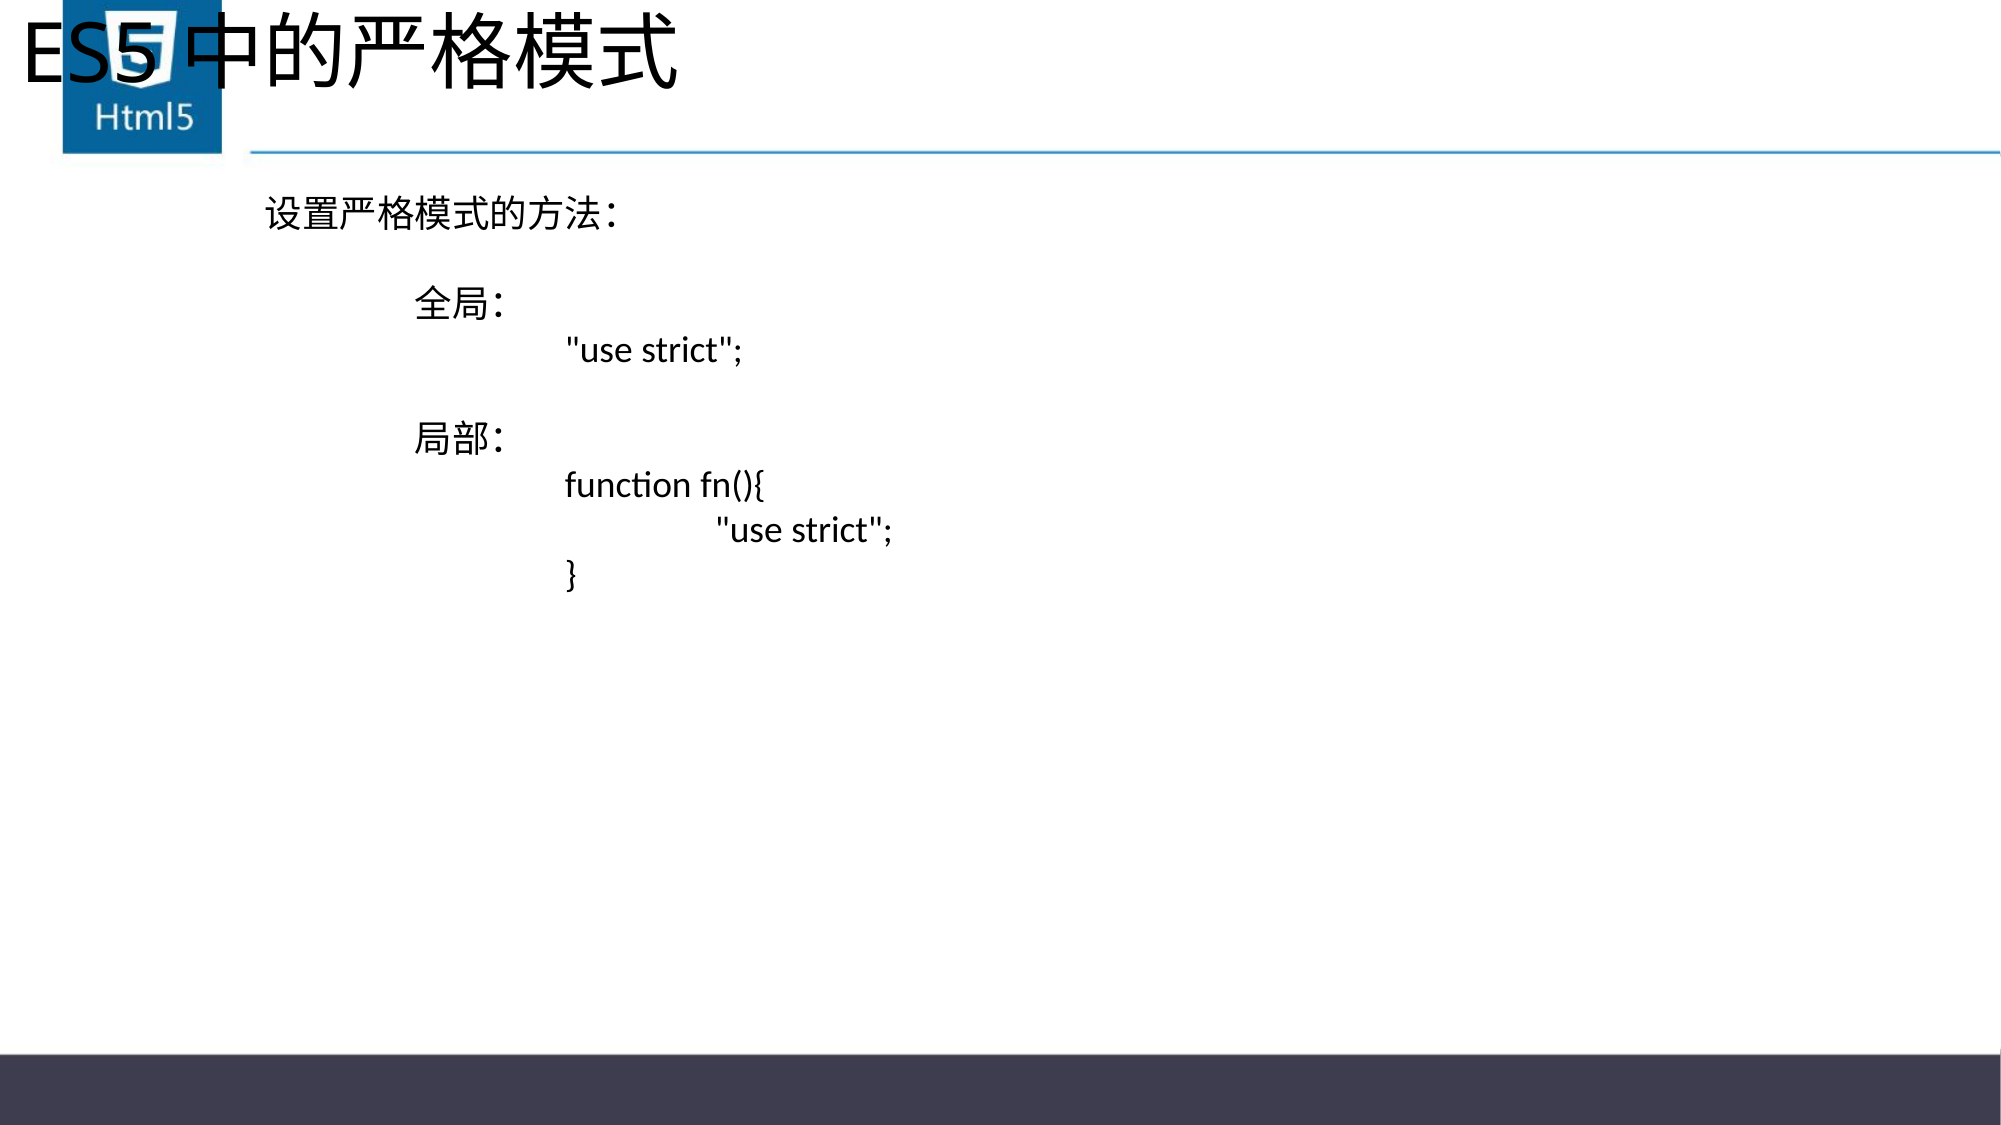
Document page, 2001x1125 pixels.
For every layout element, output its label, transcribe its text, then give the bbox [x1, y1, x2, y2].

title ES5中的严格模式 [6, 3, 1997, 152]
picture [0, 0, 2001, 1125]
list 设置严格模式的方法： 全局： "use strict"; 局部： function fn(){ "use strict"; } [249, 182, 1980, 1013]
